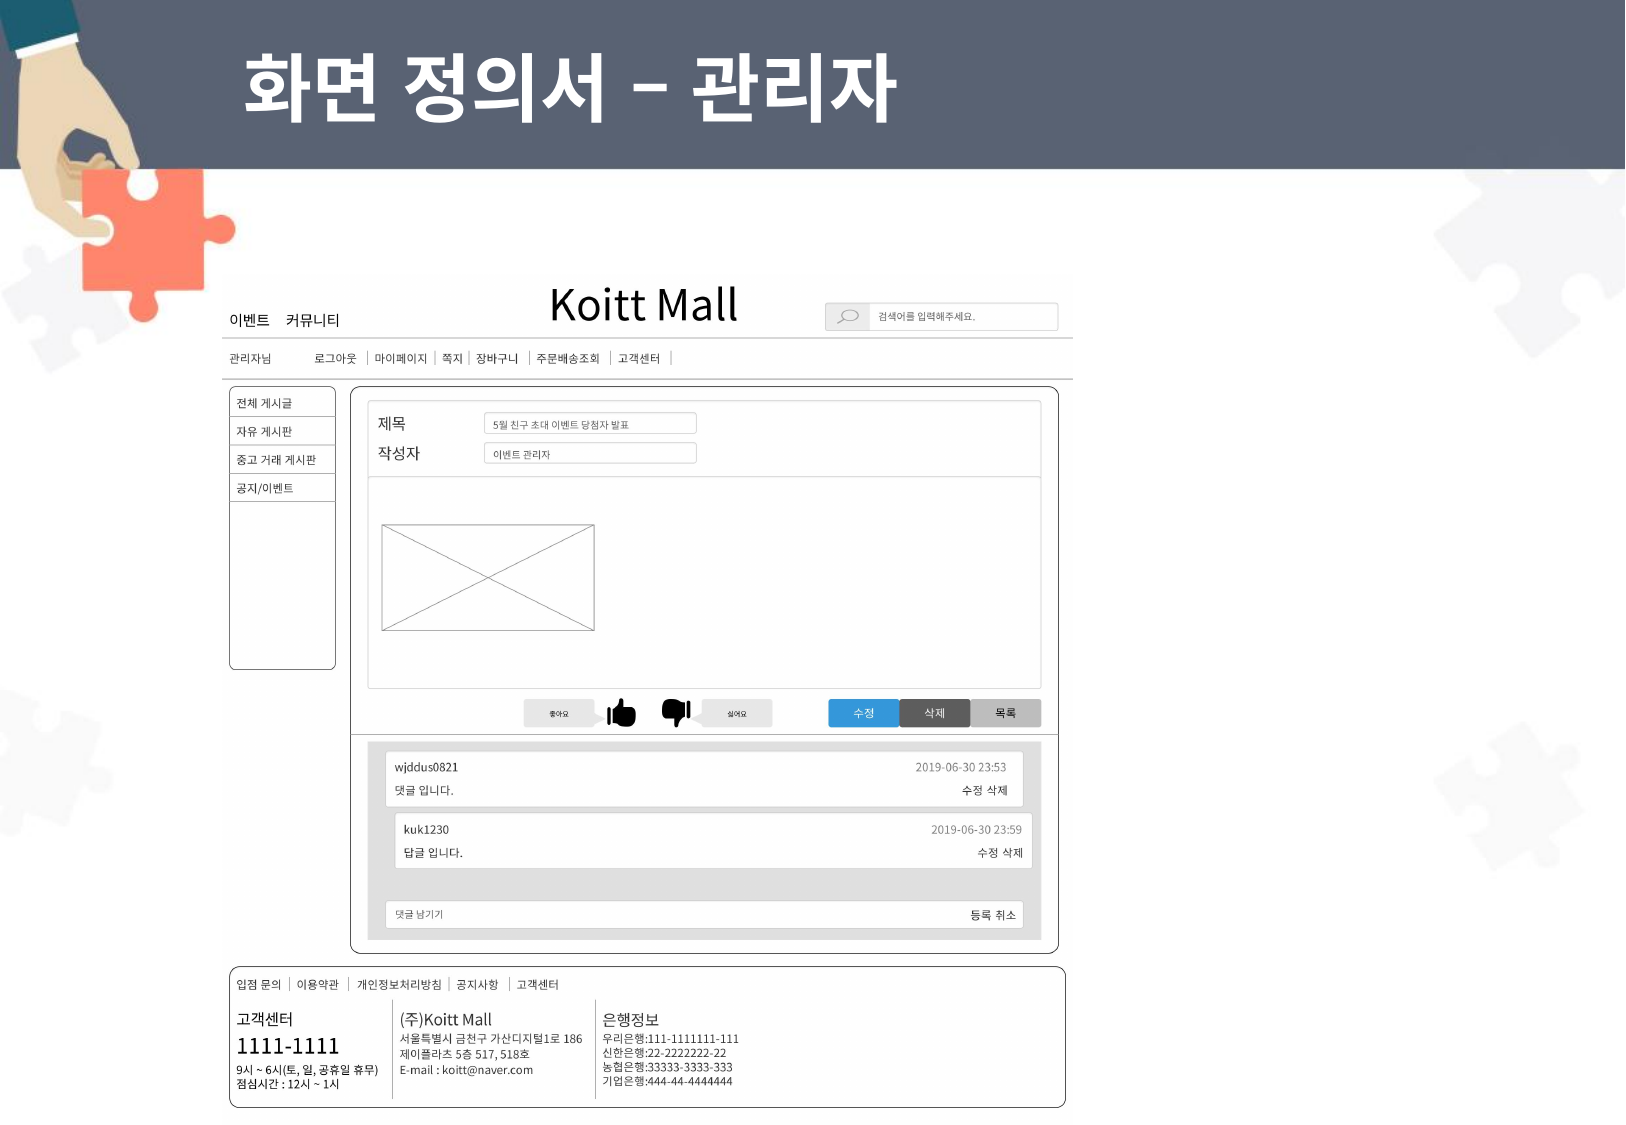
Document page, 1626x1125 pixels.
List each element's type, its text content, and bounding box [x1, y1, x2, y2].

title 화면 정의서 – 관리자 [228, 28, 1498, 157]
picture [0, 0, 1625, 1125]
